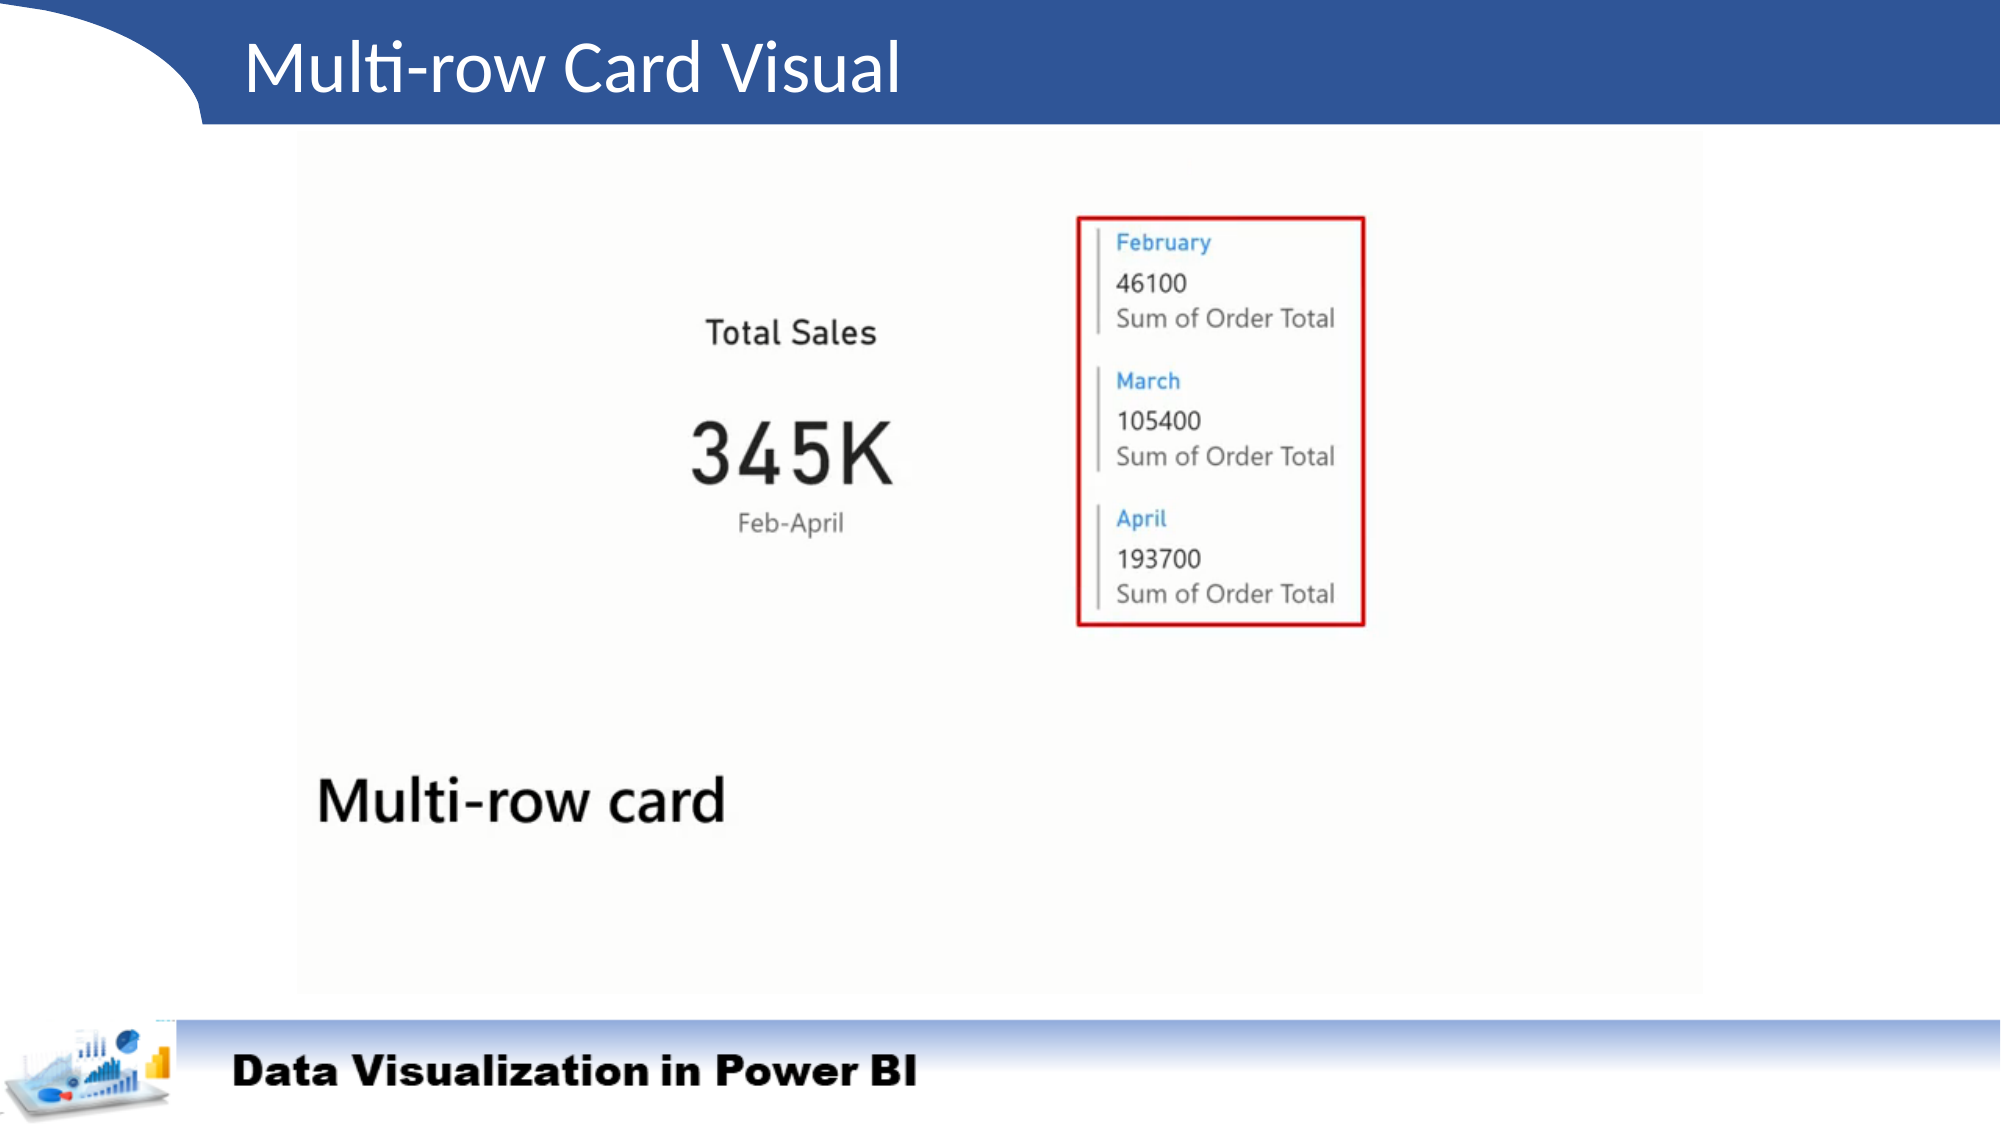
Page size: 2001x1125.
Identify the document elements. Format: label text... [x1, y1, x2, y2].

picture [0, 0, 2001, 1125]
text_box Multi-row Card Visual [0, 0, 2000, 126]
